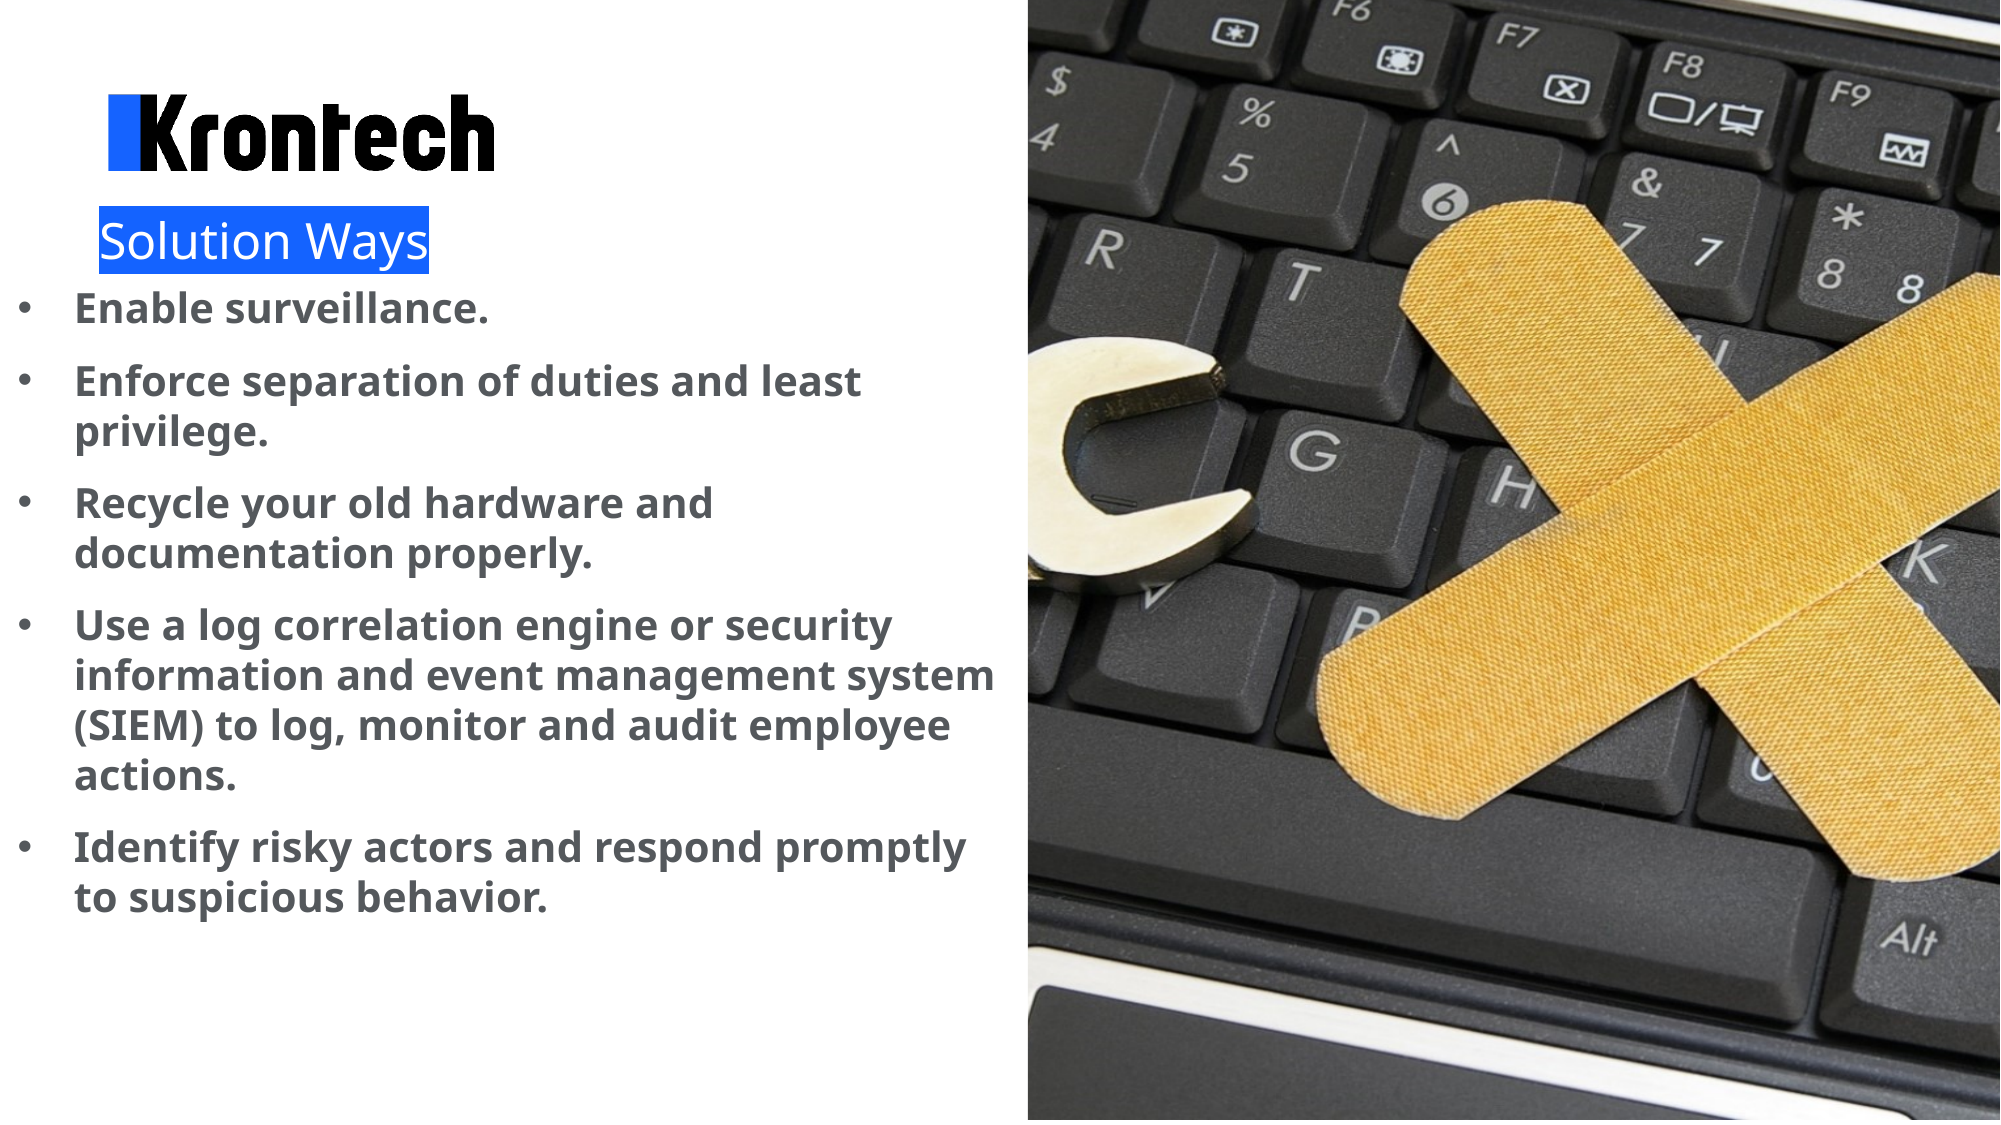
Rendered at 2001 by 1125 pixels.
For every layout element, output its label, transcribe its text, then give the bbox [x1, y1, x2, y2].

text_box Enable surveillance. Enforce separation of duties and least privilege. Recycle your old hardware and documentation properly. Use a log correlation engine or security information and event management system (SIEM) to log, monitor and audit employee actions. Identify risky actors and respond promptly to suspicious behavior. [0, 274, 1020, 984]
picture [65, 51, 537, 214]
text_box Solution Ways [83, 213, 547, 276]
picture [1027, 0, 2000, 1124]
